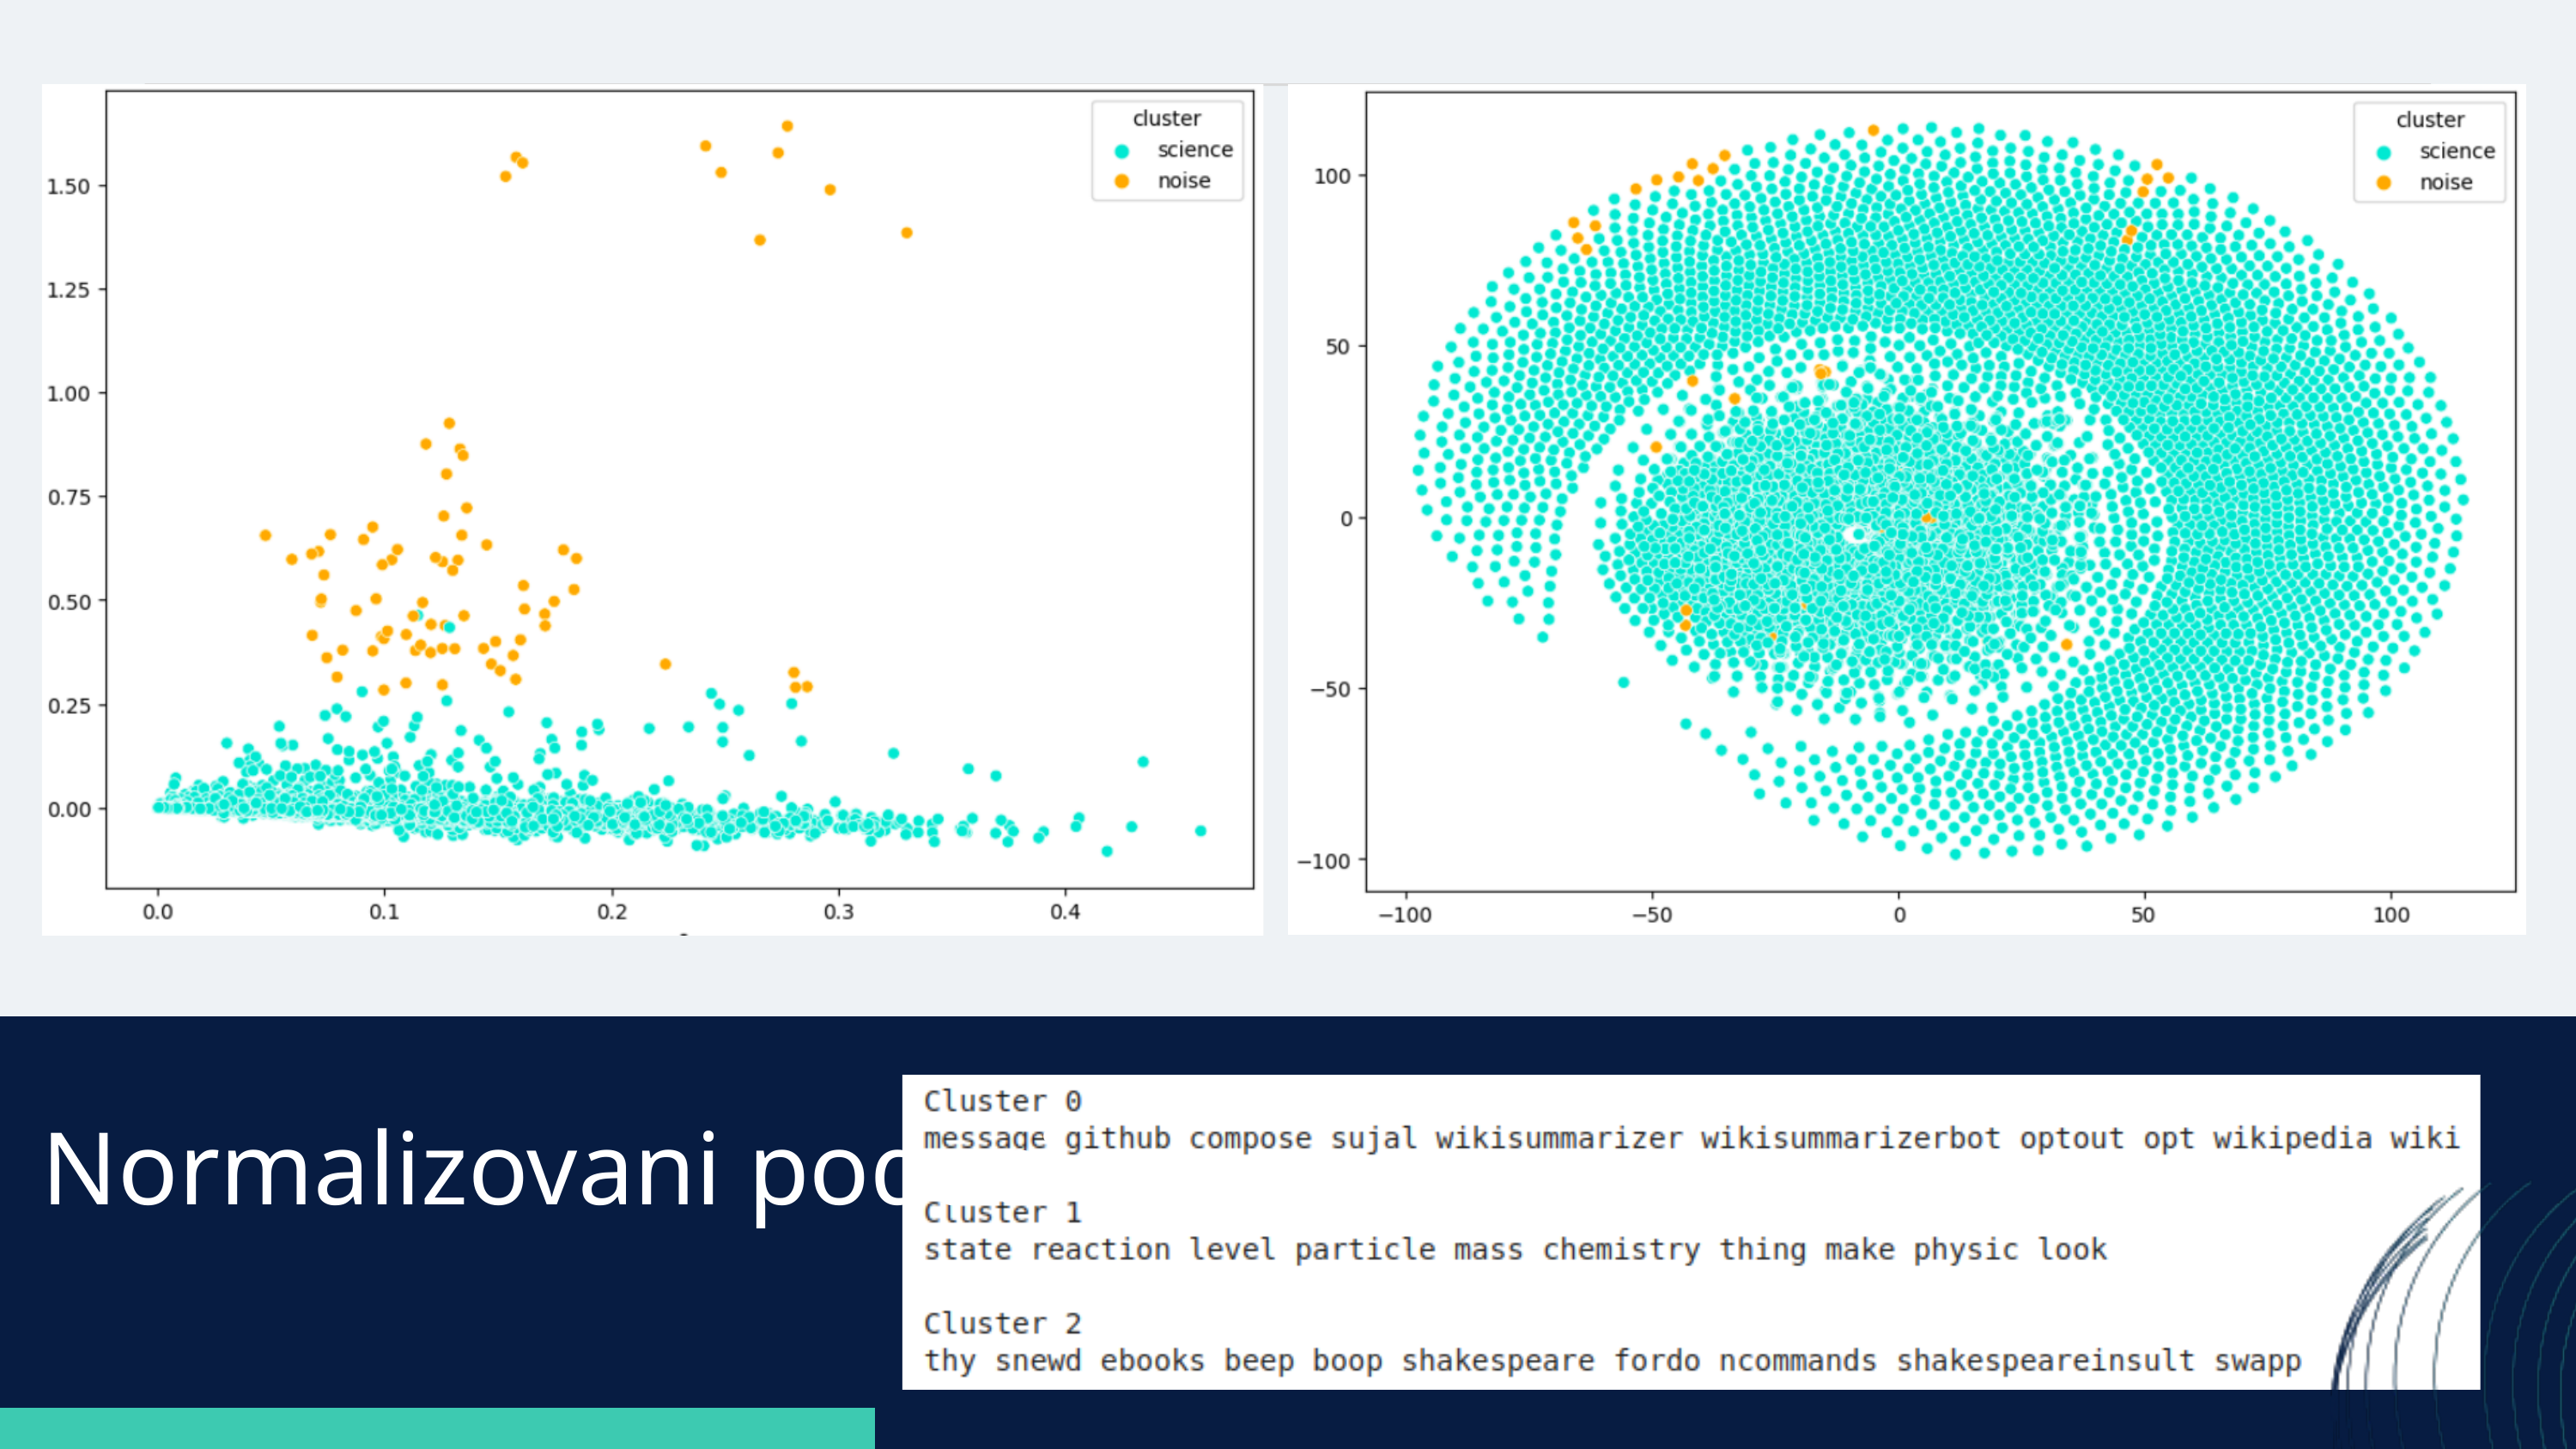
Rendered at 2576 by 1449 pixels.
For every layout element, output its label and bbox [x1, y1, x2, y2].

text_box [0, 1407, 876, 1449]
text_box [1288, 84, 2526, 935]
text_box [0, 1016, 2576, 1449]
text_box [41, 84, 1264, 936]
